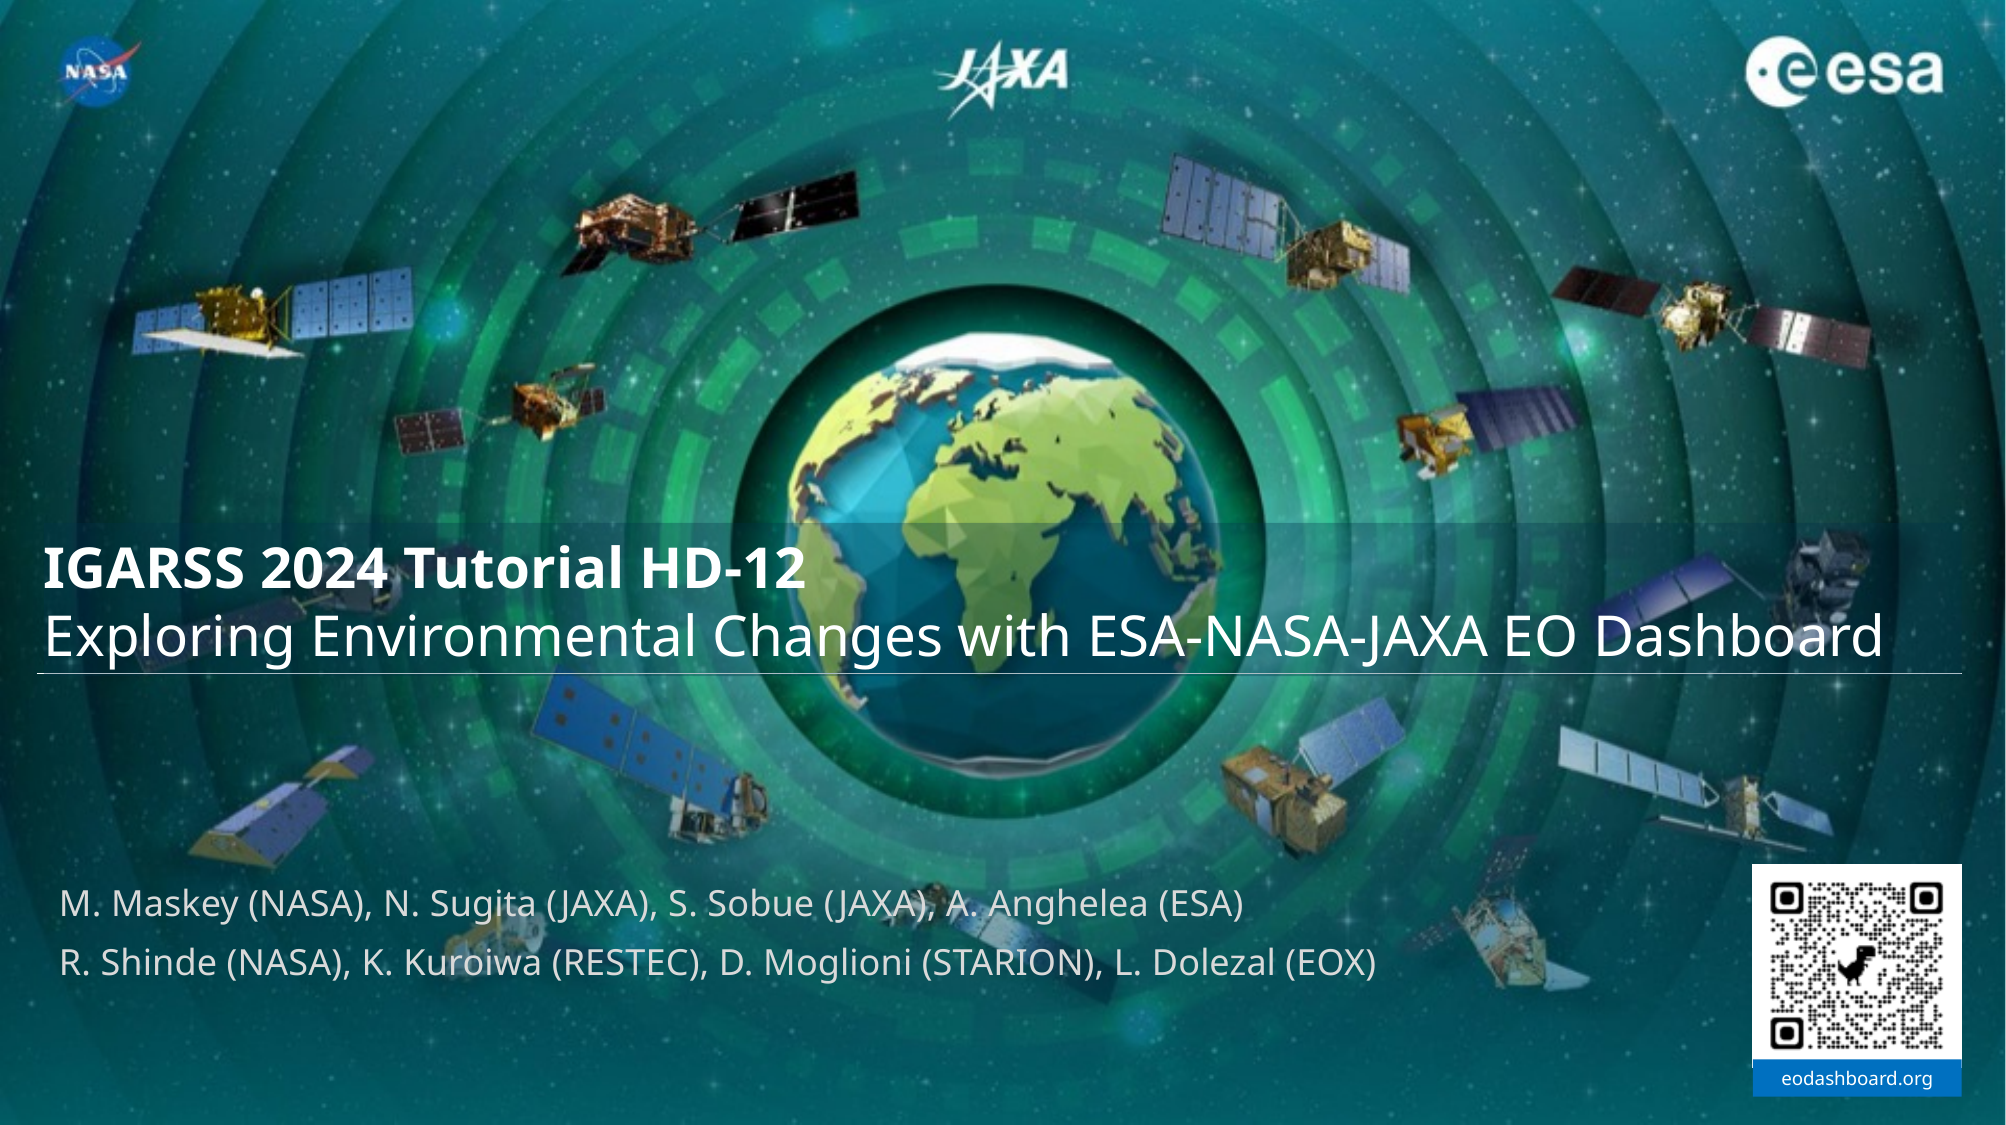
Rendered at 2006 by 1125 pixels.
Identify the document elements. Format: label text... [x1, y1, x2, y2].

text_box eodashboard.org [1752, 1075, 1962, 1097]
picture [0, 0, 2006, 1125]
subtitle M. Maskey (NASA), N. Sugita (JAXA), S. Sobue (JAXA), A. Anghelea (ESA) R. Shinde (NASA), K. Kuroiwa (RESTEC), D. Moglioni (STARION), L. Dolezal (EOX) [43, 864, 1750, 989]
title IGARSS 2024 Tutorial HD-12 Exploring Environmental Changes with ESA-NASA-JAXA EO Dashboard [43, 522, 1962, 677]
